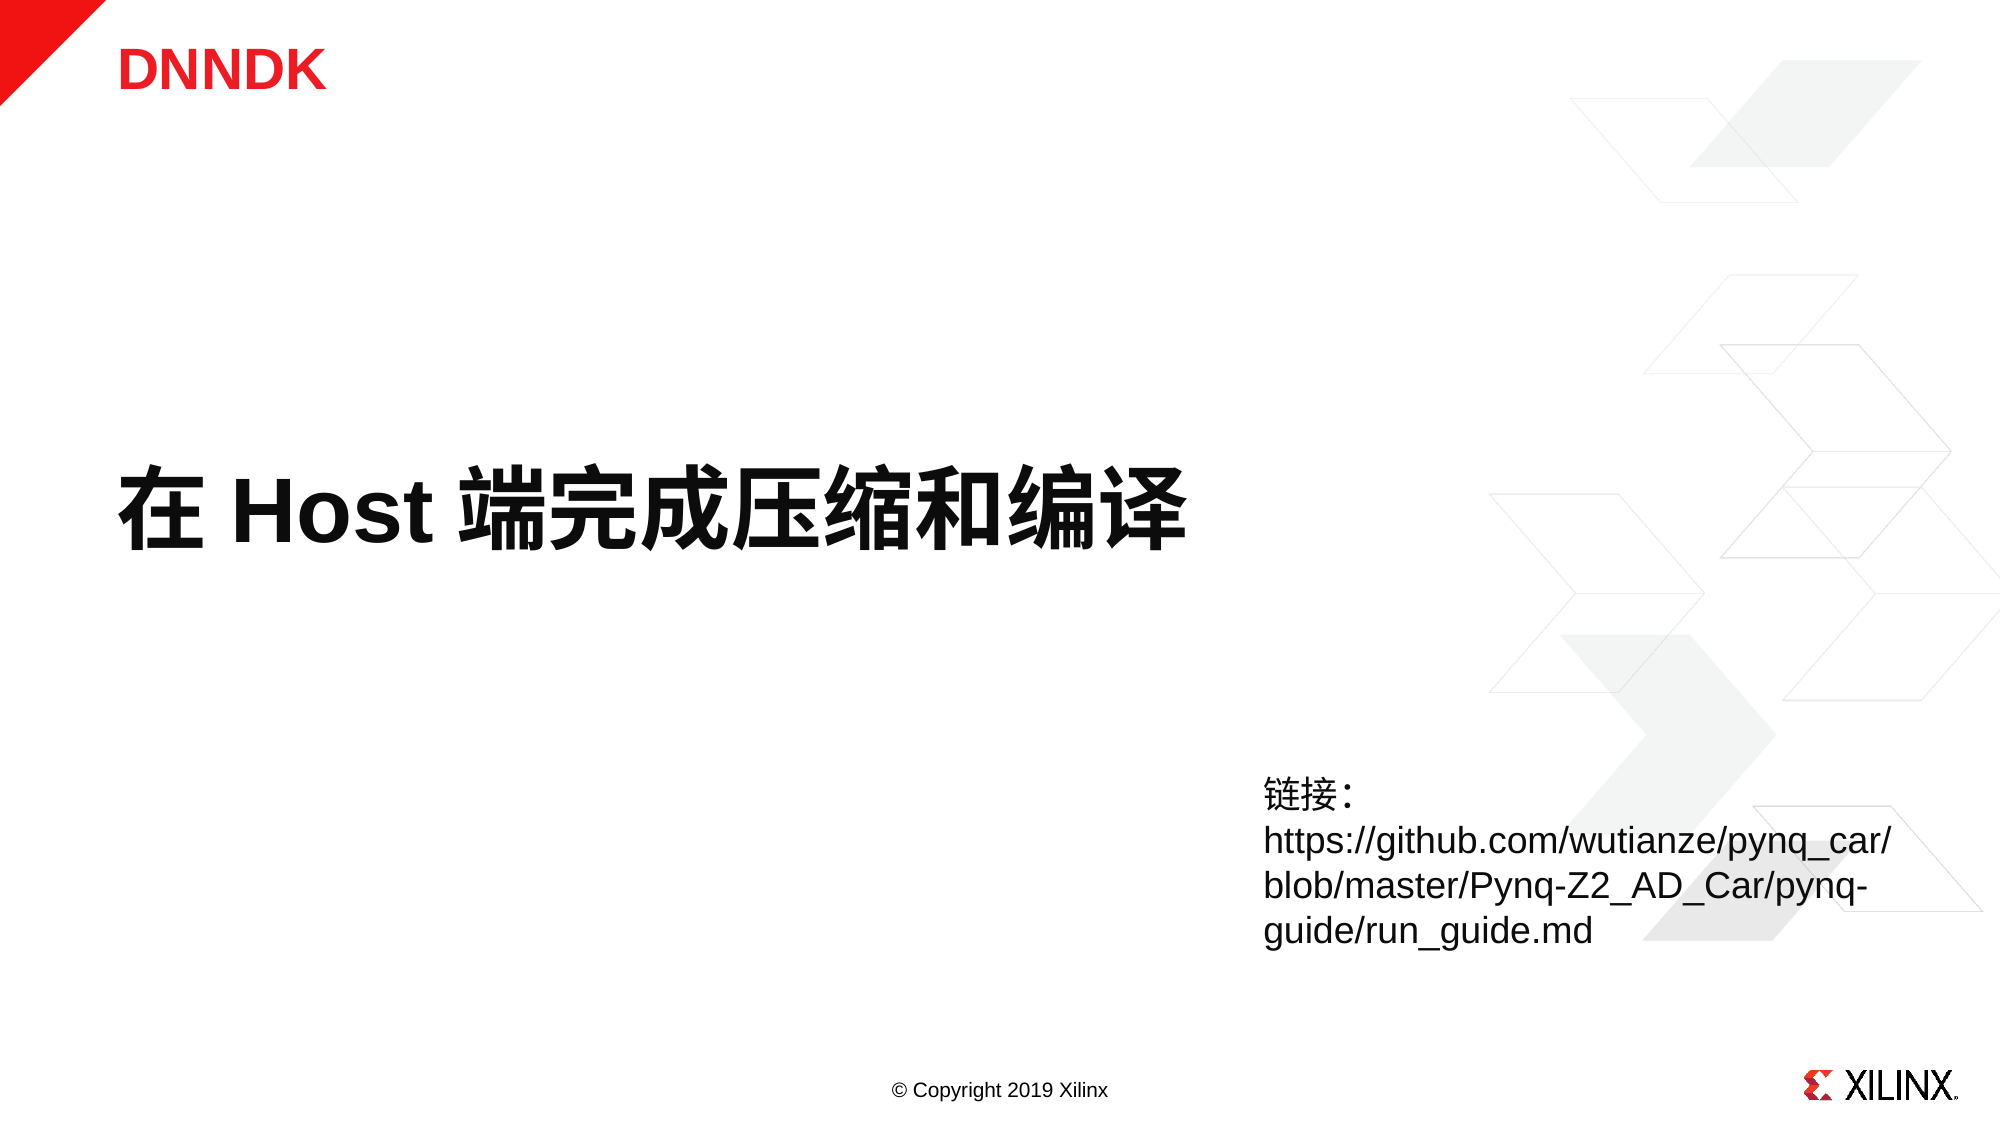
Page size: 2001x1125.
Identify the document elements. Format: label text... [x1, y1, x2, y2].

picture [1479, 0, 2000, 1125]
text_box 链接： https://github.com/wutianze/pynq_car/blob/master/Pynq-Z2_AD_Car/pynq-guide/run_guide.md [1248, 763, 1971, 959]
title DNNDK [101, 31, 1916, 115]
text_box 在Host端完成压缩和编译 [101, 443, 1834, 569]
